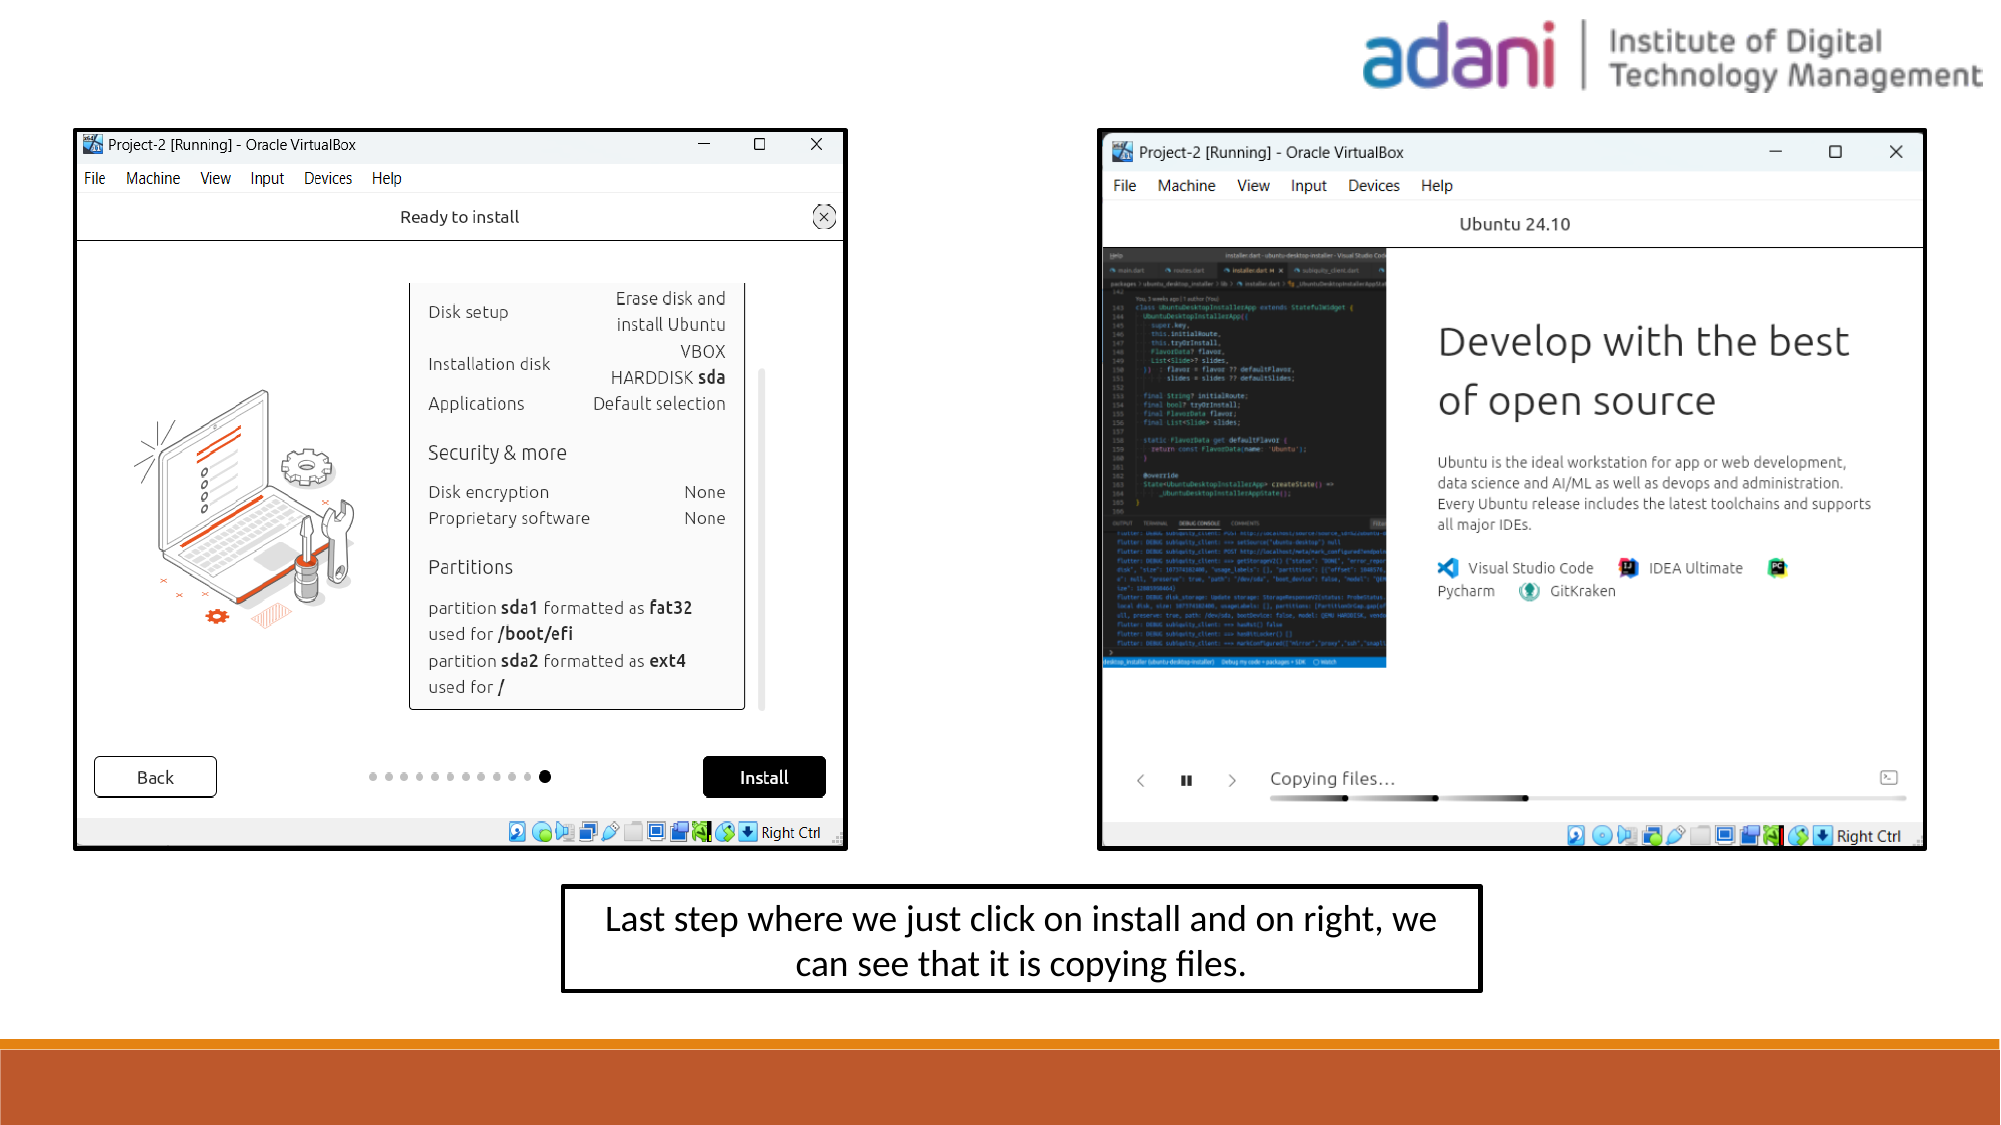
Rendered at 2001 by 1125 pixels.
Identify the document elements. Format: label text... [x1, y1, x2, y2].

text_box Last step where we just click on install and on right, we can see that it is copying files. [562, 886, 1481, 992]
picture [1362, 18, 1984, 93]
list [76, 131, 844, 847]
picture [1101, 131, 1924, 847]
